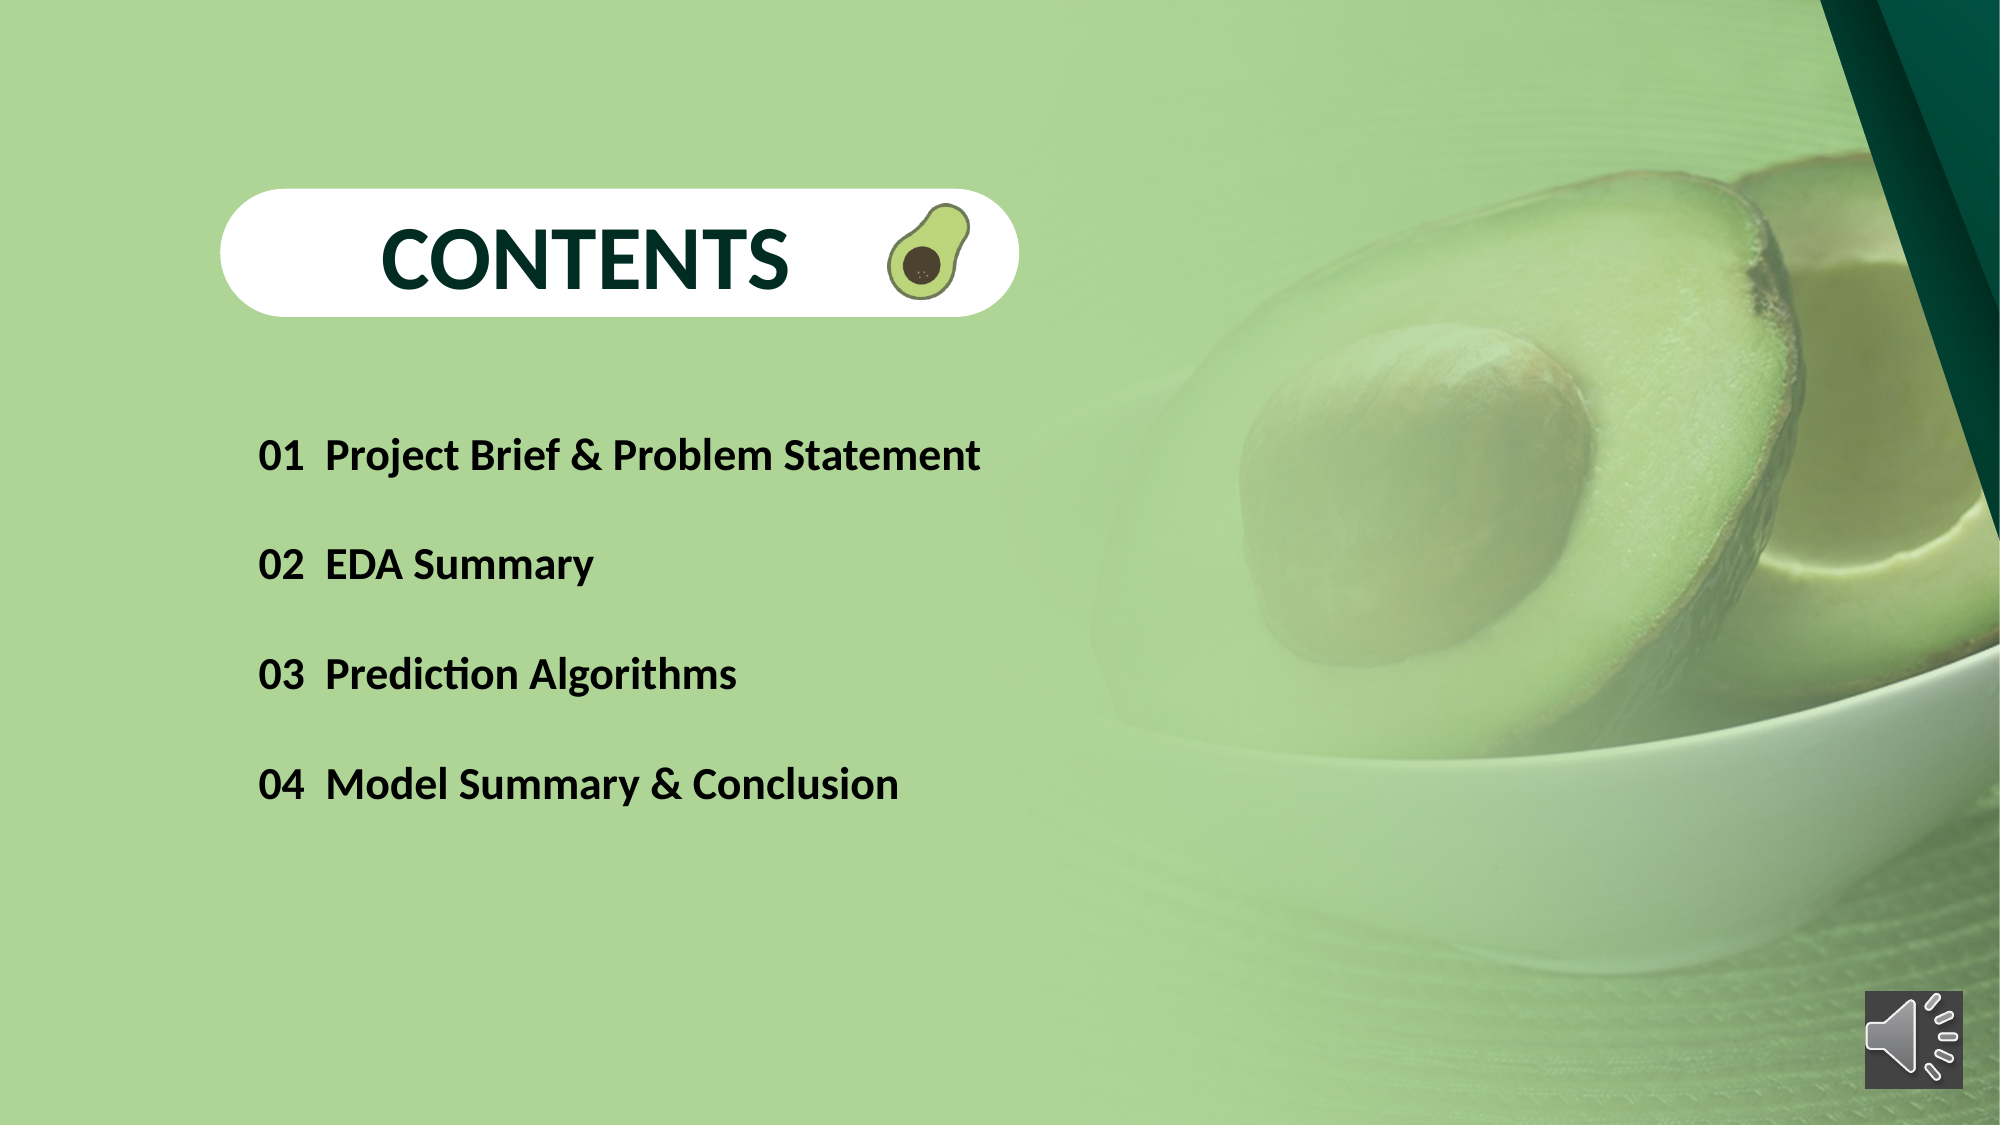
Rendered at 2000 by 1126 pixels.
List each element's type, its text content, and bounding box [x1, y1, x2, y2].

text_box 01 Project Brief & Problem Statement 02 EDA Summary 03 Prediction Algorithms 04 Model Summary & Conclusion [243, 361, 1059, 817]
text_box [218, 186, 1022, 319]
picture [0, 0, 2000, 1125]
text_box CONTENTS [292, 190, 880, 316]
